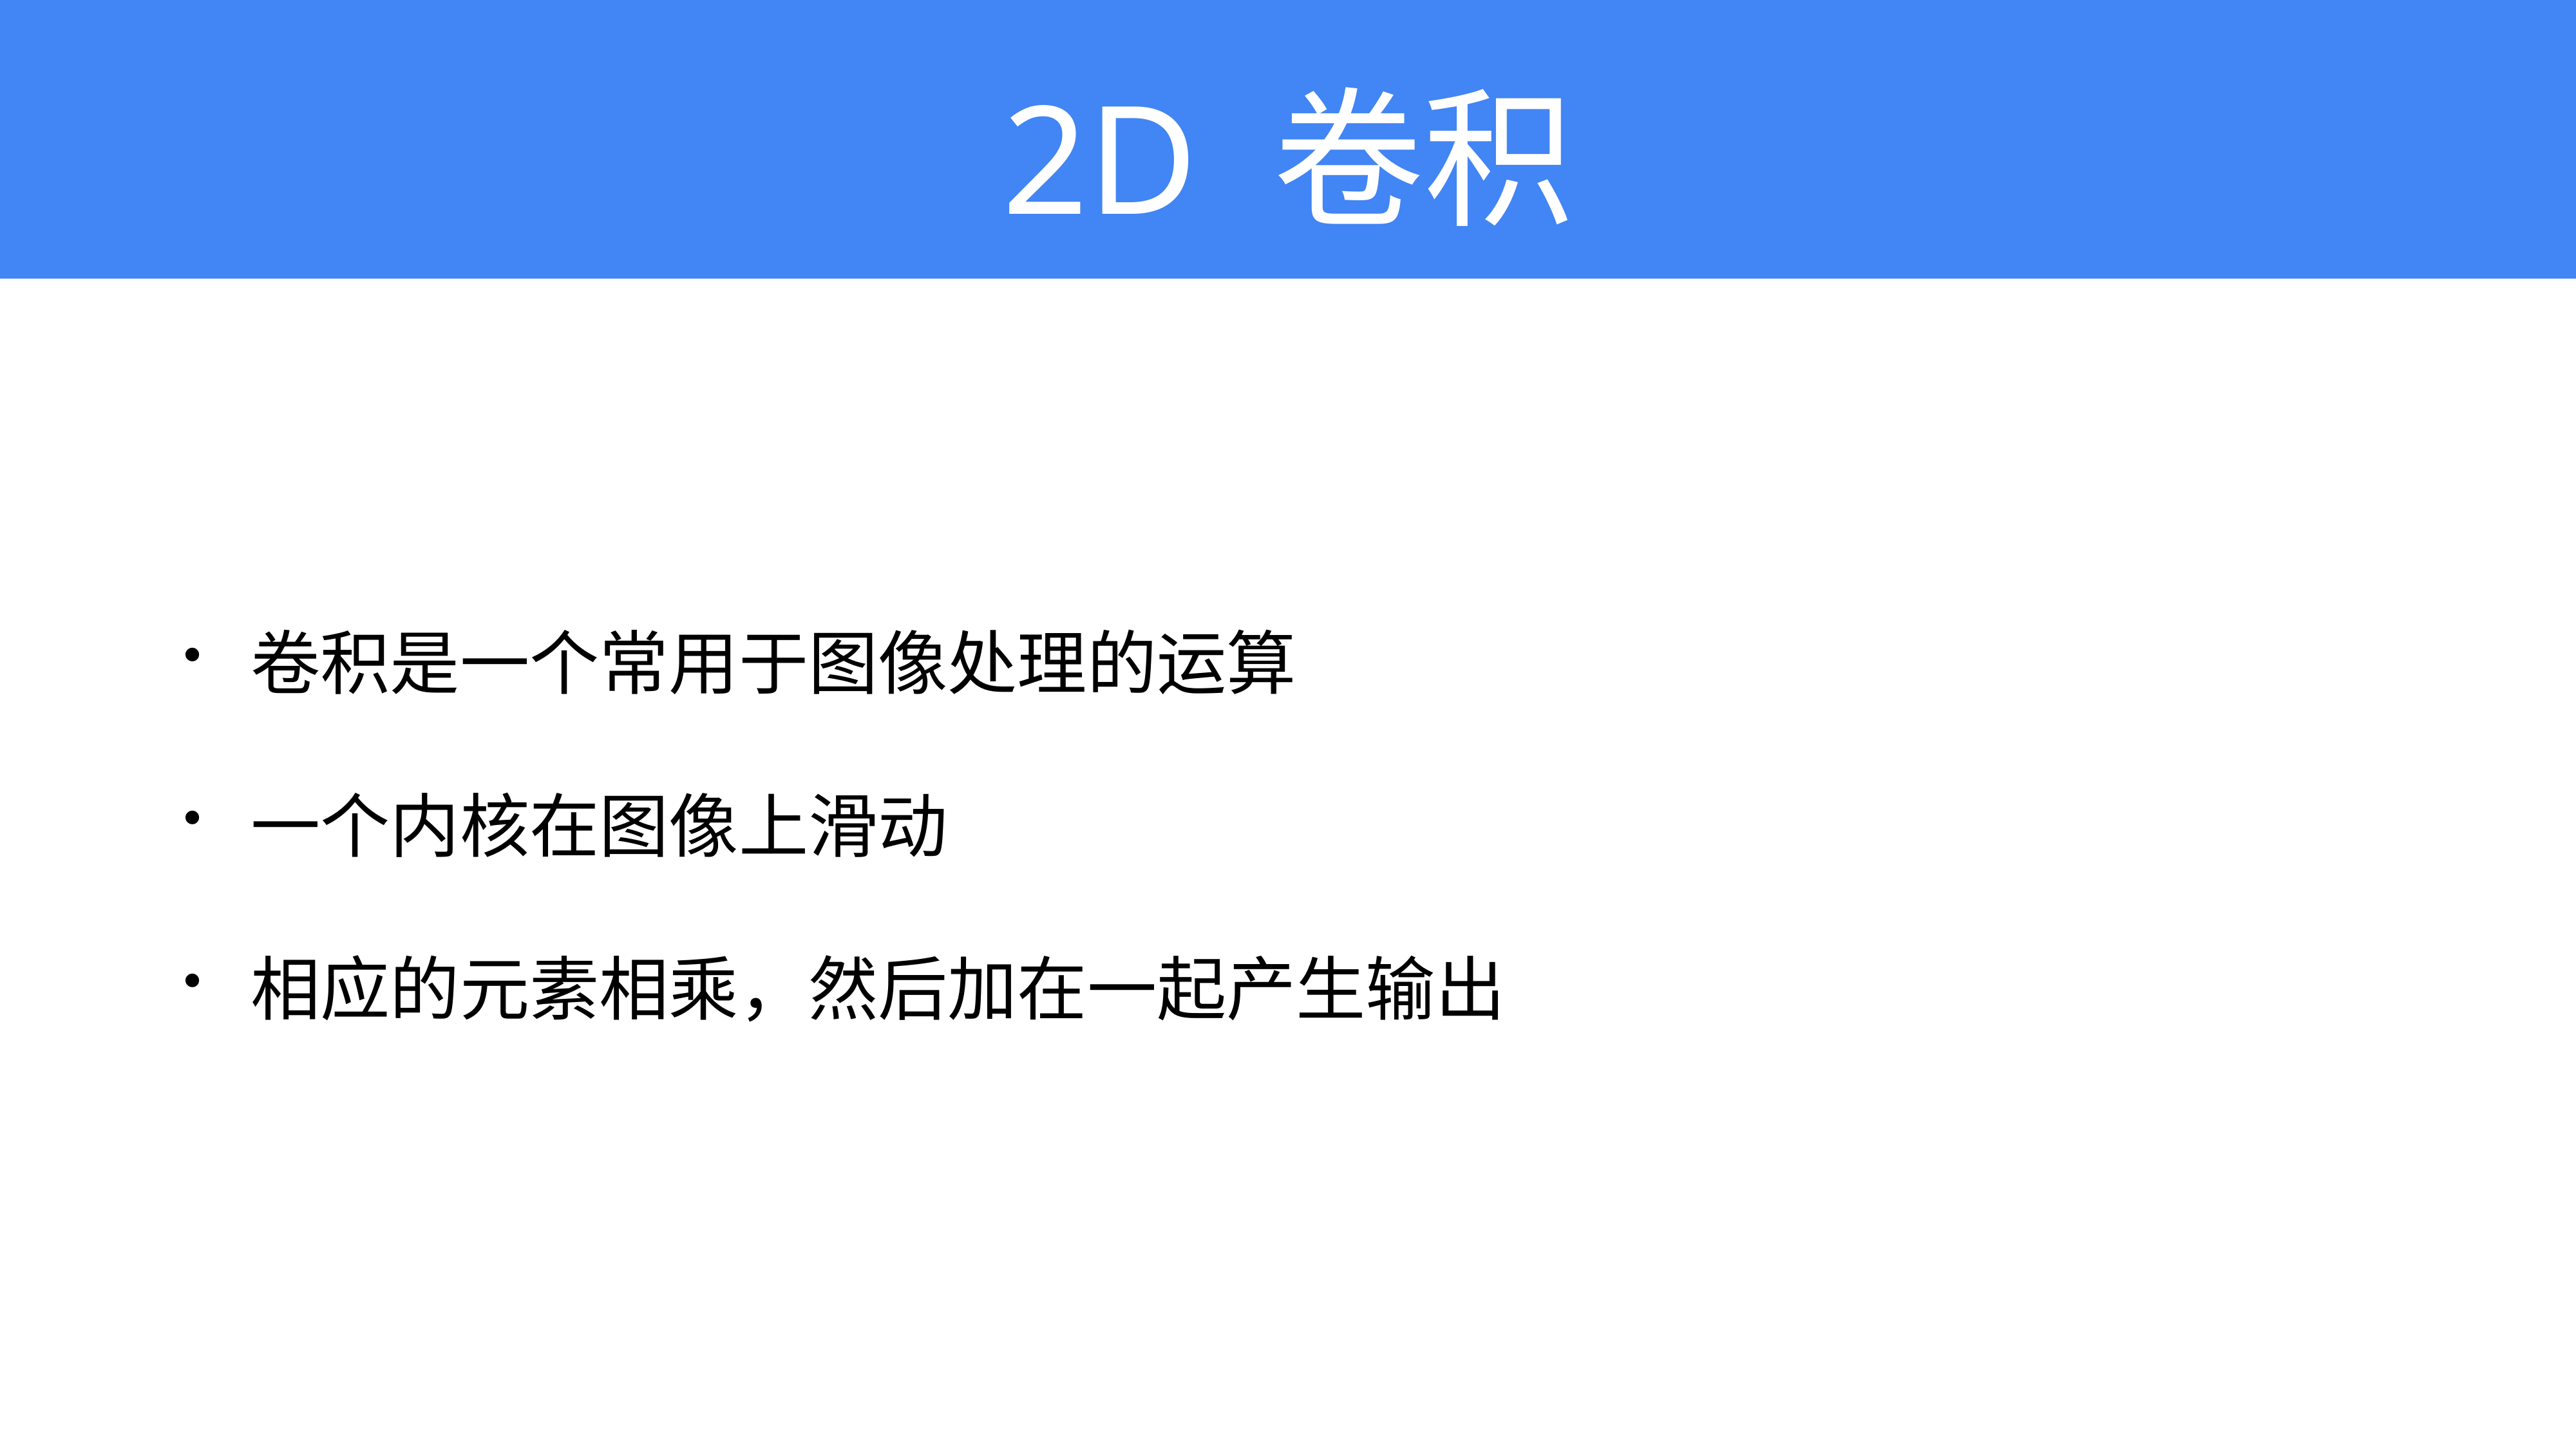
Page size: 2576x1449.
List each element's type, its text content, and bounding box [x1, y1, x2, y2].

list 卷积是一个常用于图像处理的运算 一个内核在图像上滑动 相应的元素相乘，然后加在一起产生输出 [178, 332, 2398, 1316]
title 2D 卷积 [178, 33, 2398, 276]
